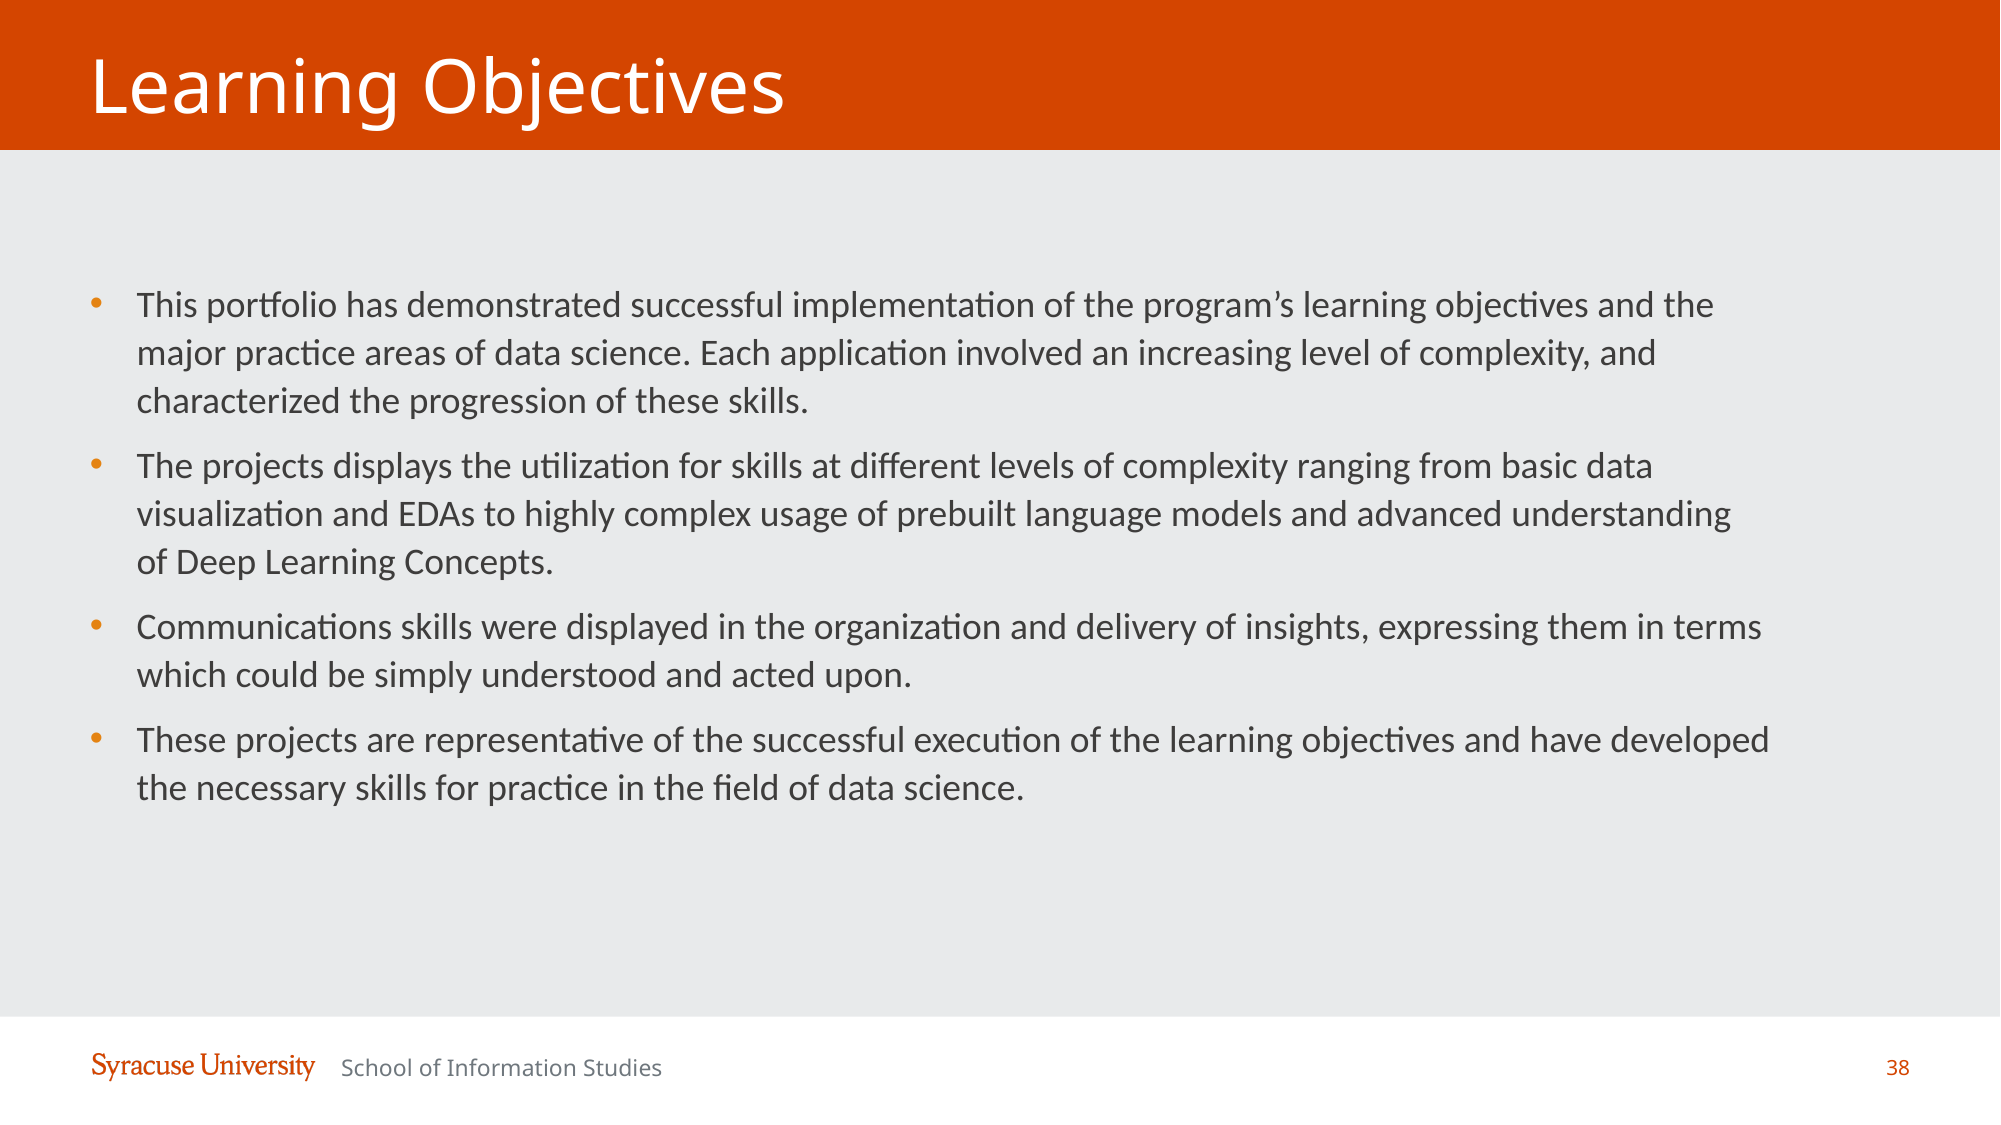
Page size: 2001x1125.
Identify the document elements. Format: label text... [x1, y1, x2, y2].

picture [91, 1052, 316, 1082]
title Learning Objectives [75, 41, 2000, 146]
list School of Information Studies [326, 1039, 1788, 1099]
slide_number 38 [1787, 1038, 1925, 1099]
list This portfolio has demonstrated successful implementation of the program’s learning objectives and the major practice areas of data science. Each application involved an increasing level of complexity, and characterized the progression of these skills. The projects displays the utilization for skills at different levels of complexity ranging from basic data visualization and EDAs to highly complex usage of prebuilt language models and advanced understanding of Deep Learning Concepts. Communications skills were displayed in the organization and delivery of insights, expressing them in terms which could be simply understood and acted upon. These projects are representative of the successful execution of the learning objectives and have developed the necessary skills for practice in the field of data science. [75, 269, 1788, 890]
